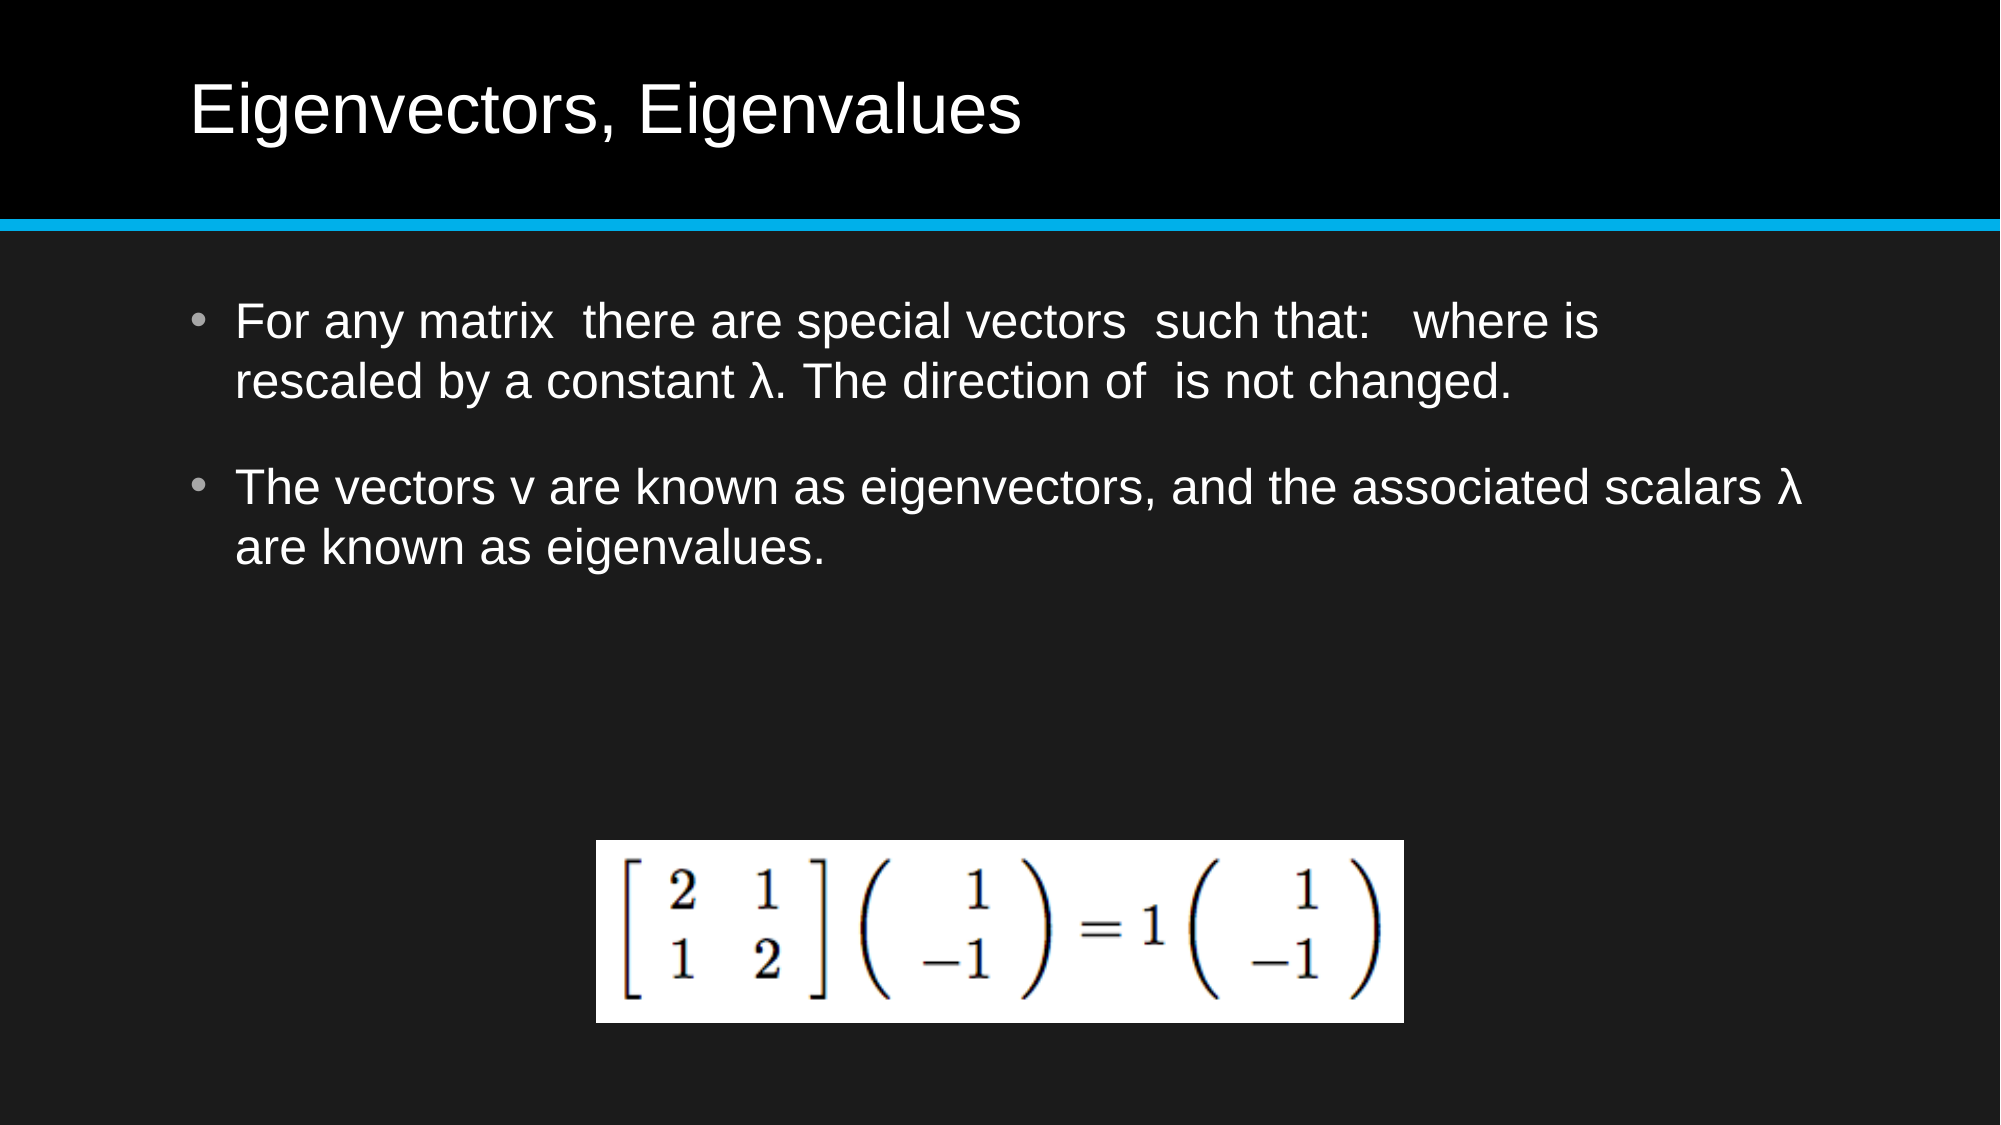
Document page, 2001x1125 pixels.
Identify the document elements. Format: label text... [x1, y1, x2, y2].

title Eigenvectors, Eigenvalues [174, 20, 1825, 201]
picture [596, 840, 1404, 1023]
